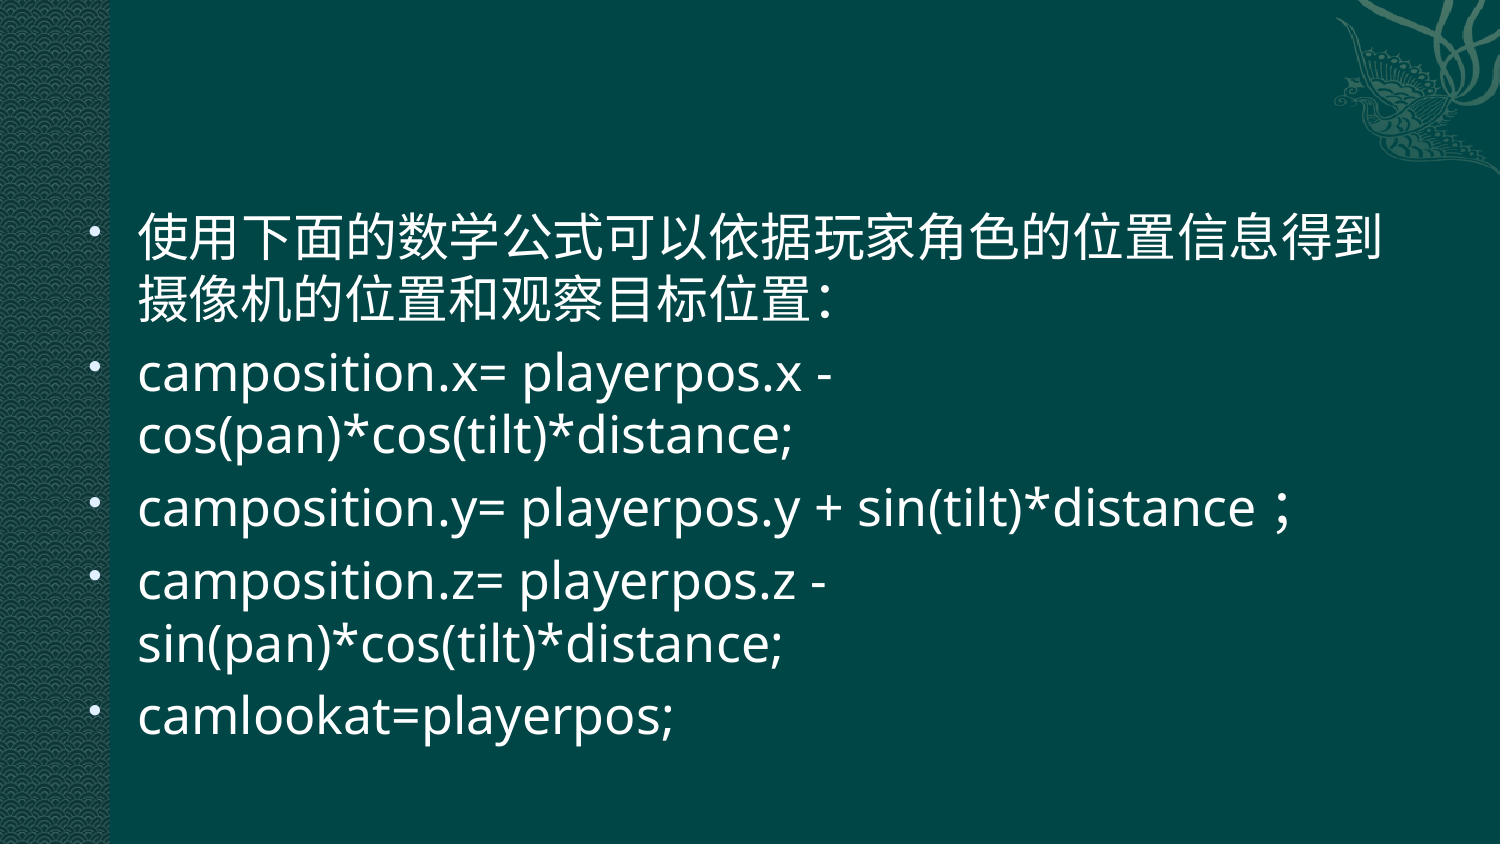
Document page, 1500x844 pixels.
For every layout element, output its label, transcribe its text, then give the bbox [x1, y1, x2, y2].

picture [0, 0, 110, 844]
list 使用下面的数学公式可以依据玩家角色的位置信息得到摄像机的位置和观察目标位置： camposition.x= playerpos.x - cos(pan)*cos(tilt)*distance; camposition.y= playerpos.y + sin(tilt)*distance； camposition.z= playerpos.z - sin(pan)*cos(tilt)*distance; camlookat=playerpos; [75, 196, 1425, 754]
